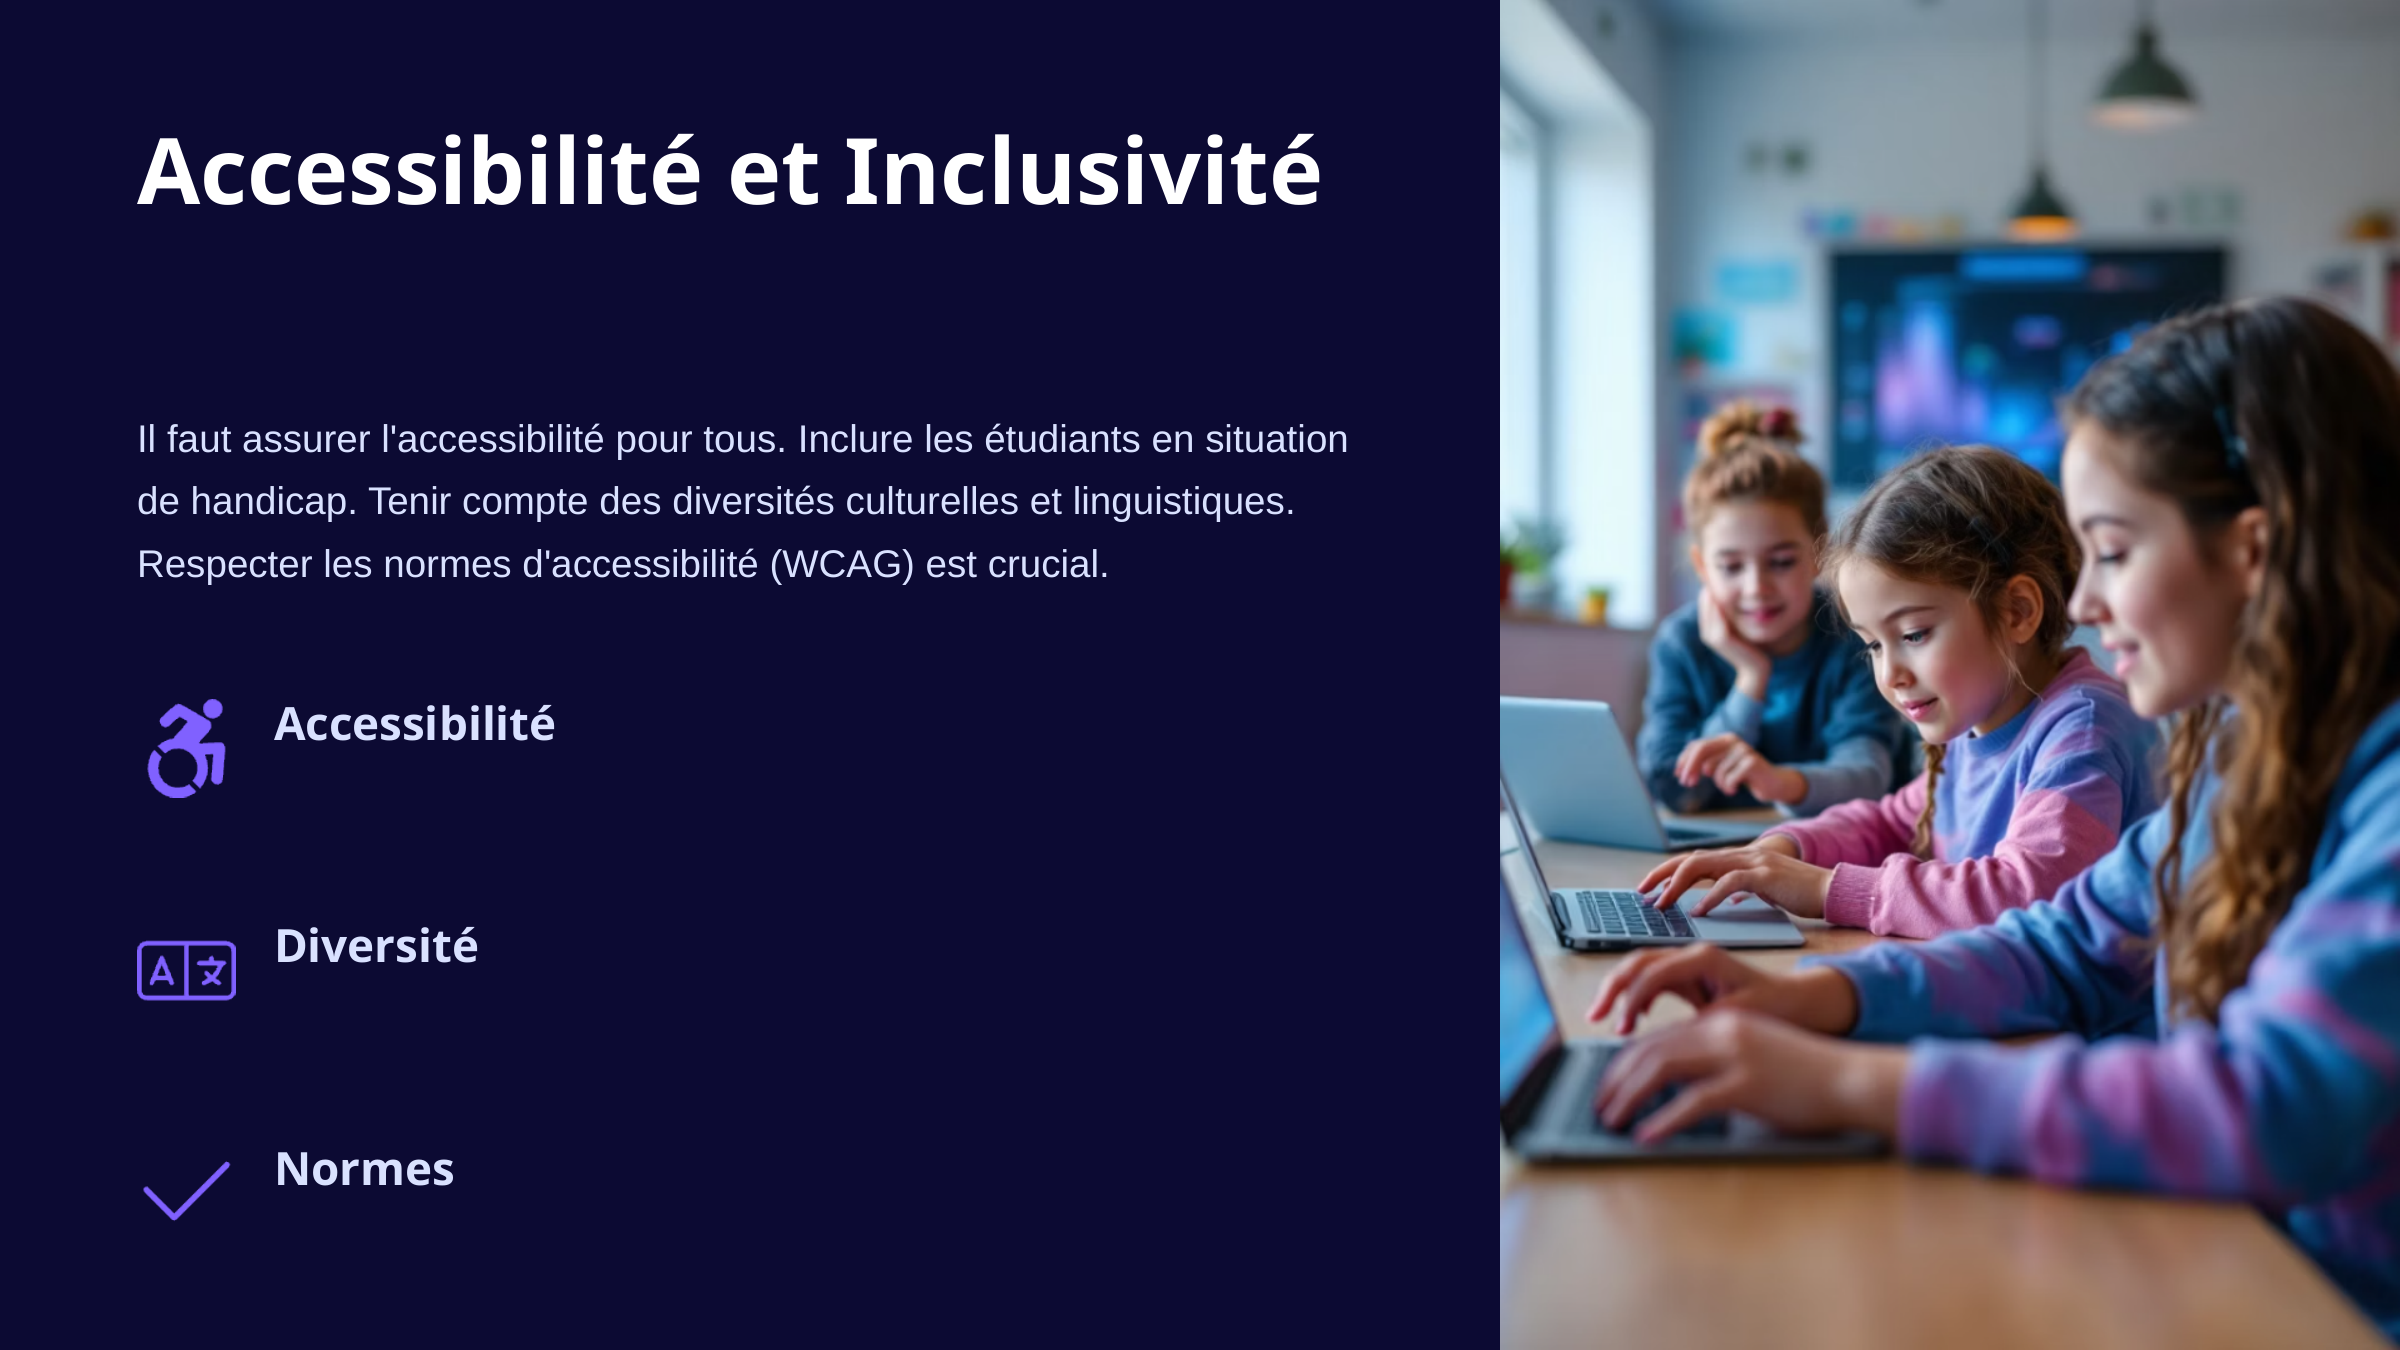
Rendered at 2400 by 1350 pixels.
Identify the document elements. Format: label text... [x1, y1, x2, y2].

picture [137, 1143, 236, 1242]
text_box Il faut assurer l'accessibilité pour tous. Inclure les étudiants en situation de handicap. Tenir compte des diversités culturelles et linguistiques. Respecter les normes d'accessibilité (WCAG) est crucial. [137, 397, 1363, 649]
text_box Normes [274, 1137, 736, 1195]
text_box Accessibilité [274, 692, 736, 750]
picture [137, 699, 236, 798]
text_box Accessibilité et Inclusivité [137, 107, 1363, 339]
picture [137, 921, 236, 1020]
picture [1499, 0, 2400, 1350]
text_box Diversité [274, 914, 736, 973]
